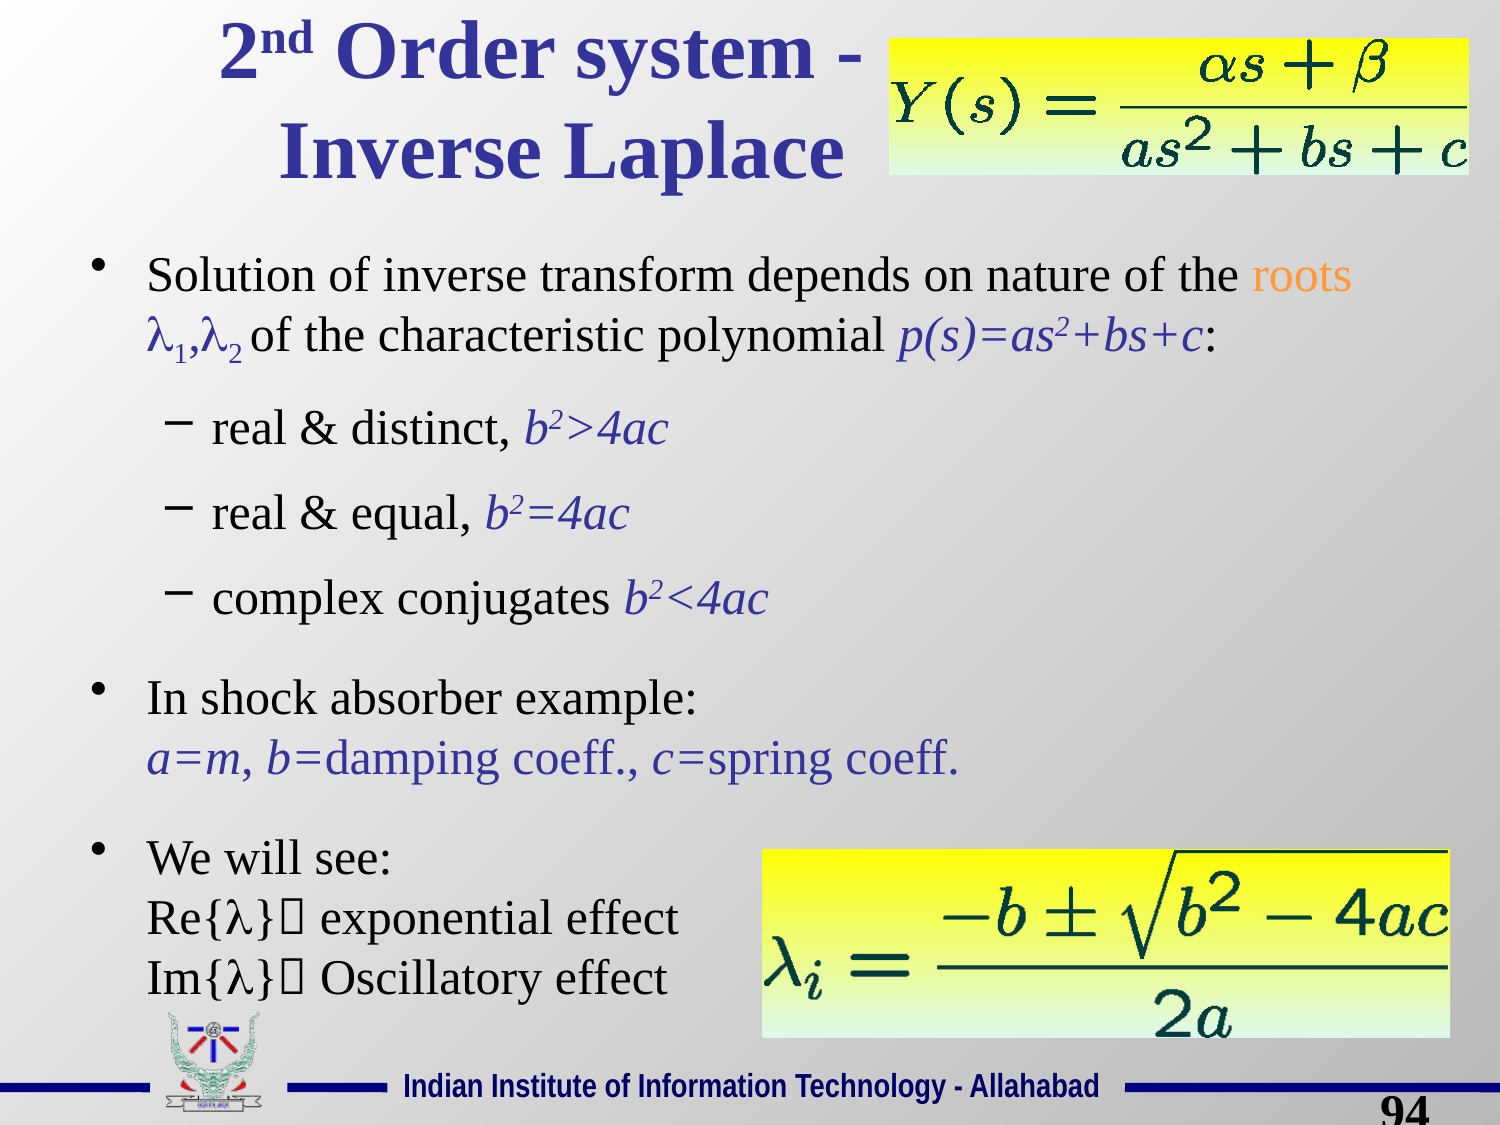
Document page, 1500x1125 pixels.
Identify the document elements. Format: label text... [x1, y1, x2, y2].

list Solution of inverse transform depends on nature of the roots 1,2 of the characteristic polynomial p(s)=as2+bs+c: real & distinct, b2>4ac real & equal, b2=4ac complex conjugates b2<4ac In shock absorber example: a=m, b=damping coeff., c=spring coeff. We will see: Re{} exponential effect Im{} Oscillatory effect [75, 233, 1424, 1103]
picture [888, 38, 1469, 176]
picture [762, 849, 1451, 1038]
title 2nd Order system - Inverse Laplace [0, 0, 1238, 175]
picture [166, 1103, 263, 1113]
slide_number 94 [1365, 1072, 1500, 1125]
